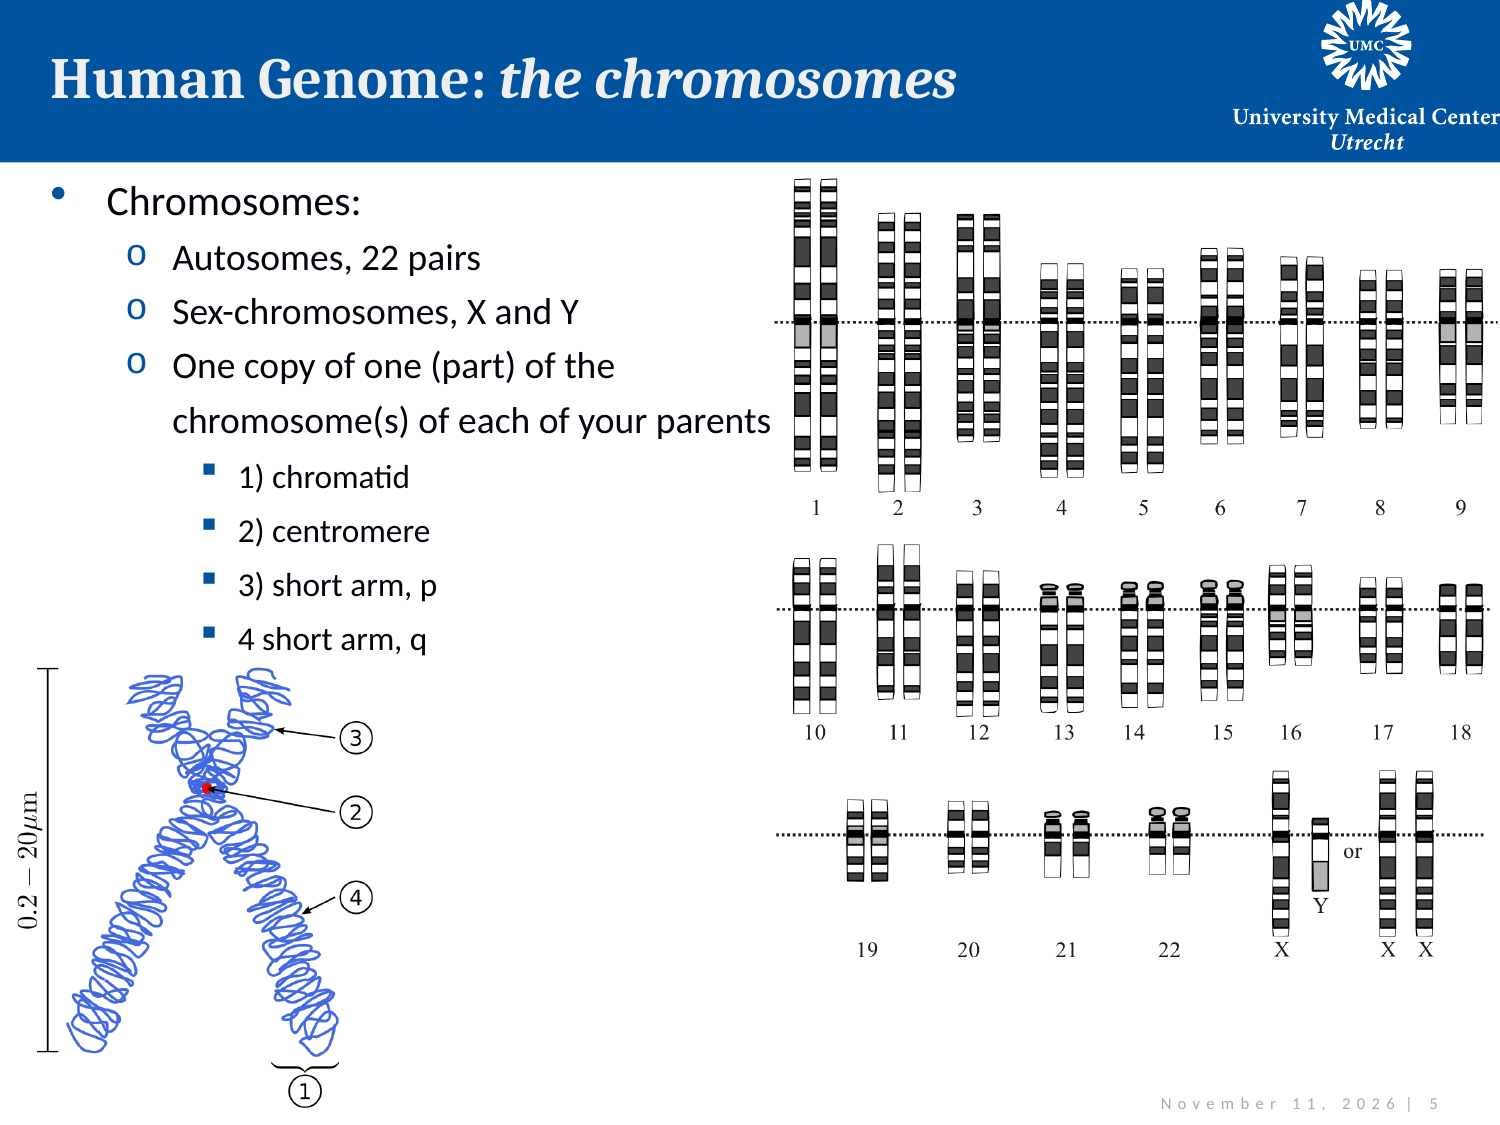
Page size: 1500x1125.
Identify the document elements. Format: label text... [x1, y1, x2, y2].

picture [774, 178, 1498, 957]
title Human Genome: the chromosomes [34, 0, 1238, 151]
list Chromosomes: Autosomes, 22 pairs Sex-chromosomes, X and Y One copy of one (part) of the chromosome(s) of each of your parents 1) chromatid 2) centromere 3) short arm, p 4 short arm, q [35, 162, 826, 1078]
picture [12, 662, 378, 1113]
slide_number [1068, 1087, 1453, 1118]
